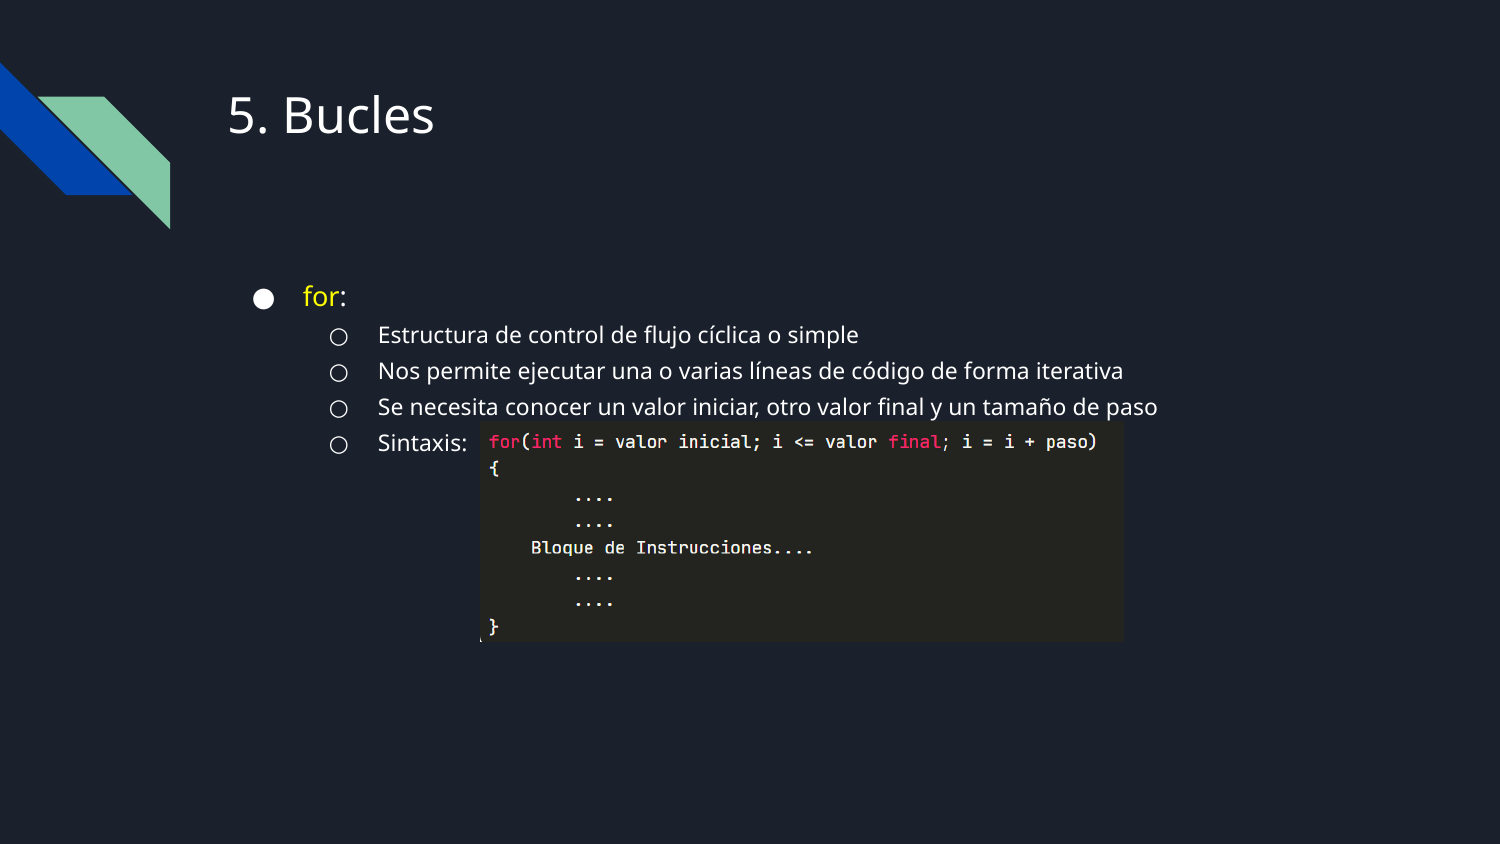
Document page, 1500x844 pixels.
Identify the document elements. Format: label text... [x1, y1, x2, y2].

list for: Estructura de control de flujo cíclica o simple Nos permite ejecutar una o varias líneas de código de forma iterativa Se necesita conocer un valor iniciar, otro valor final y un tamaño de paso Sintaxis: [212, 257, 1368, 735]
title 5. Bucles [212, 64, 1368, 215]
picture [480, 421, 1125, 642]
